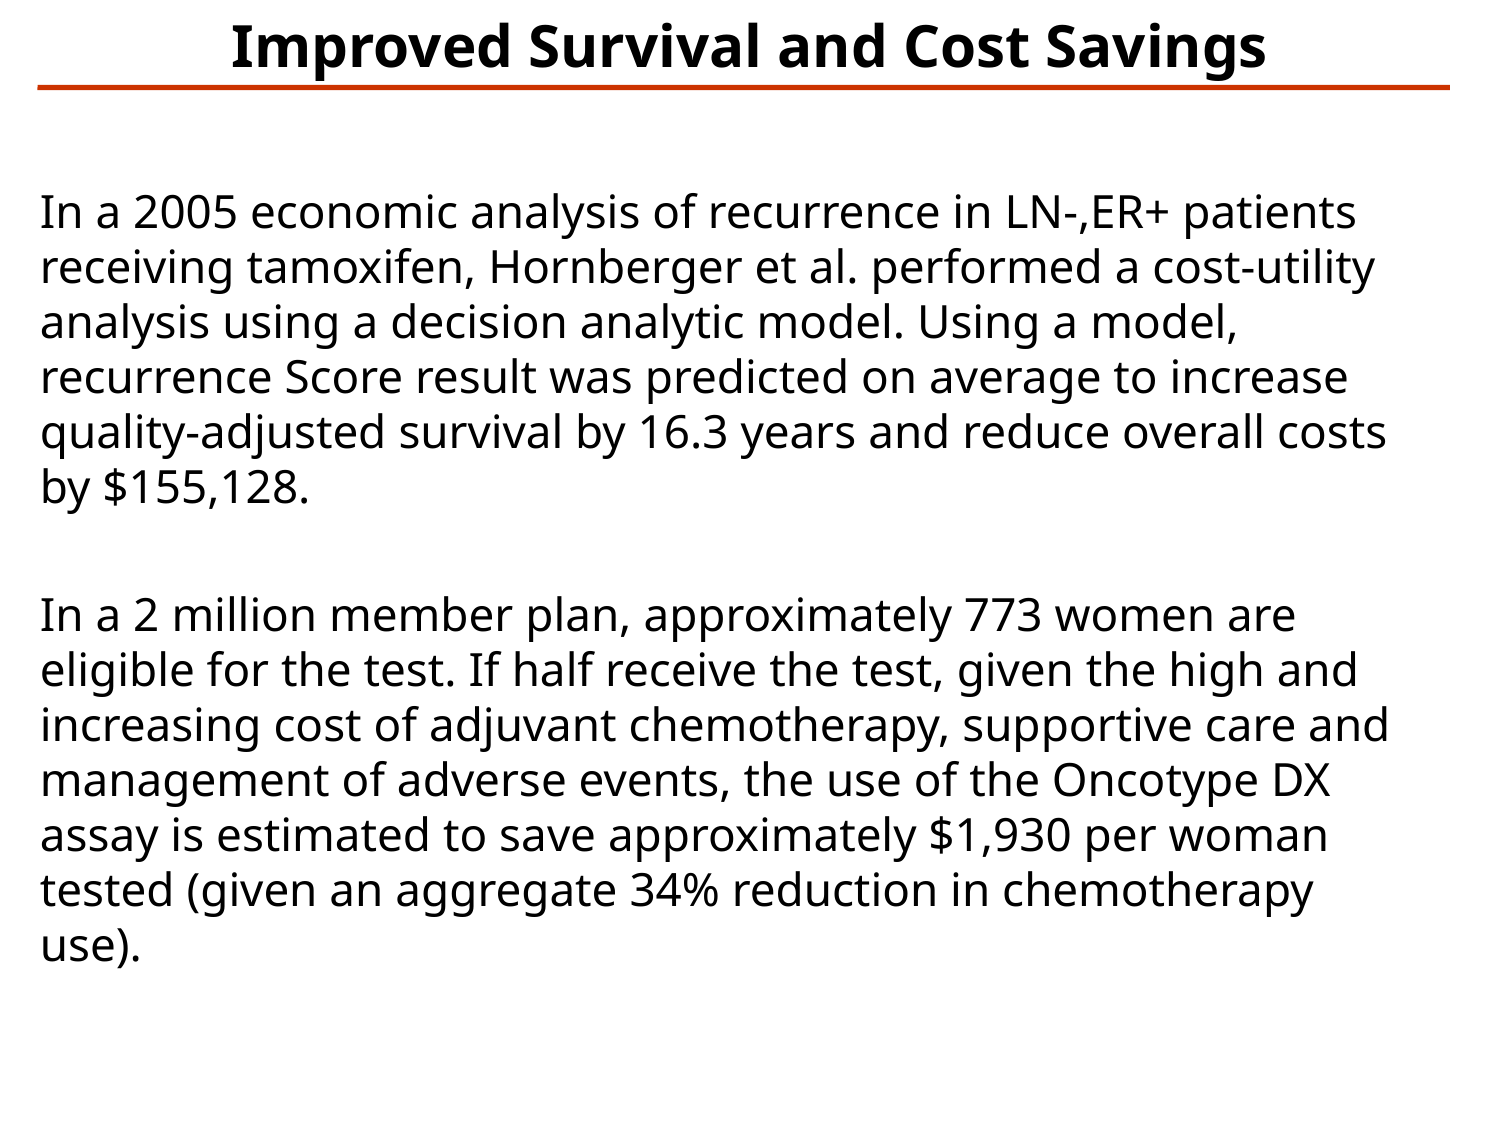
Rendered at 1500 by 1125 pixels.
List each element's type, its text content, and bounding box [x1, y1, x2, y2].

list In a 2005 economic analysis of recurrence in LN-,ER+ patients receiving tamoxifen, Hornberger et al. performed a cost-utility analysis using a decision analytic model. Using a model, recurrence Score result was predicted on average to increase quality-adjusted survival by 16.3 years and reduce overall costs by $155,128. In a 2 million member plan, approximately 773 women are eligible for the test. If half receive the test, given the high and increasing cost of adjuvant chemotherapy, supportive care and management of adverse events, the use of the Oncotype DX assay is estimated to save approximately $1,930 per woman tested (given an aggregate 34% reduction in chemotherapy use). [24, 174, 1438, 1013]
title Improved Survival and Cost Savings [0, 0, 1500, 88]
